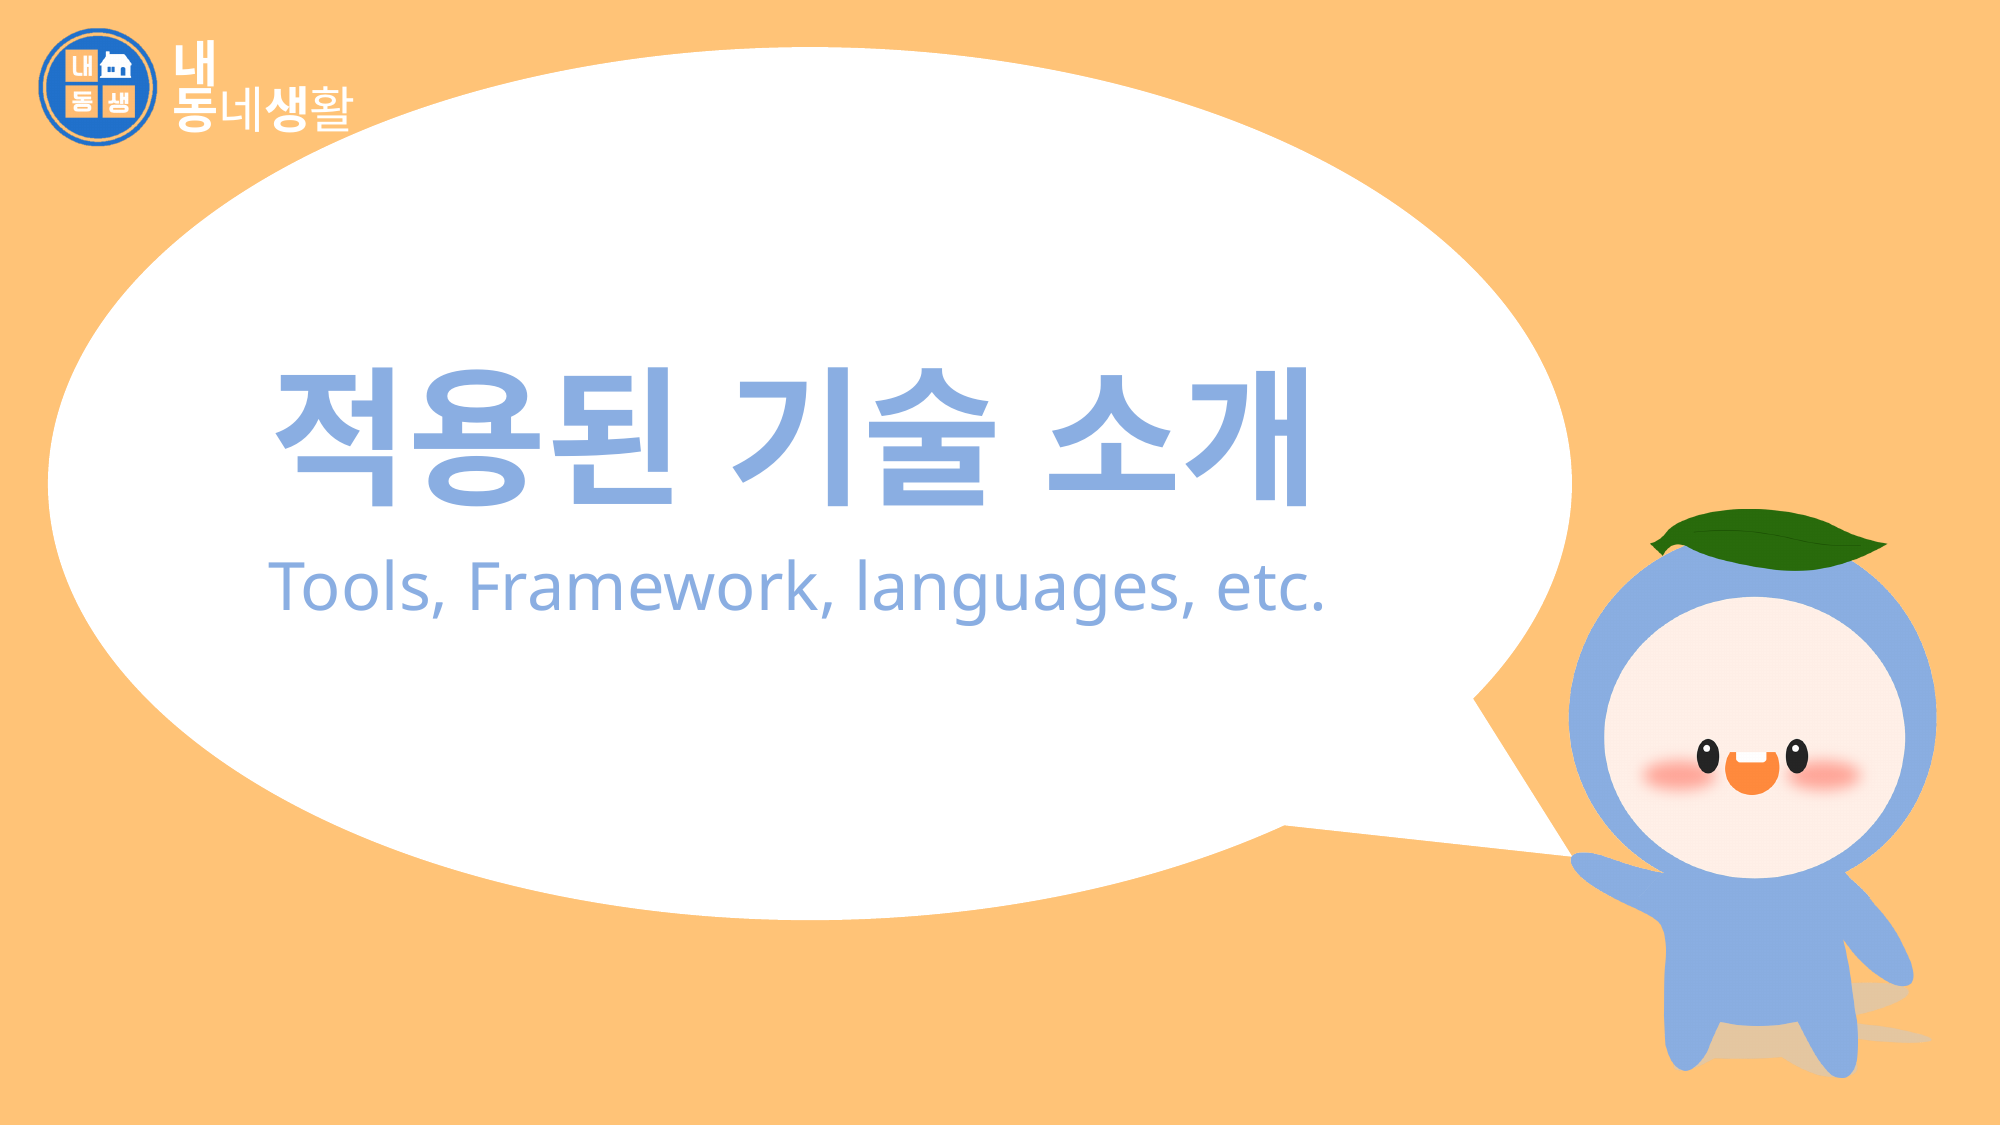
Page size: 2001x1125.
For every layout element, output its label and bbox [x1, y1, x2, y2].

picture [1568, 509, 1937, 1078]
text_box [154, 335, 1440, 632]
text_box [20, 10, 491, 164]
text_box [46, 46, 1573, 922]
